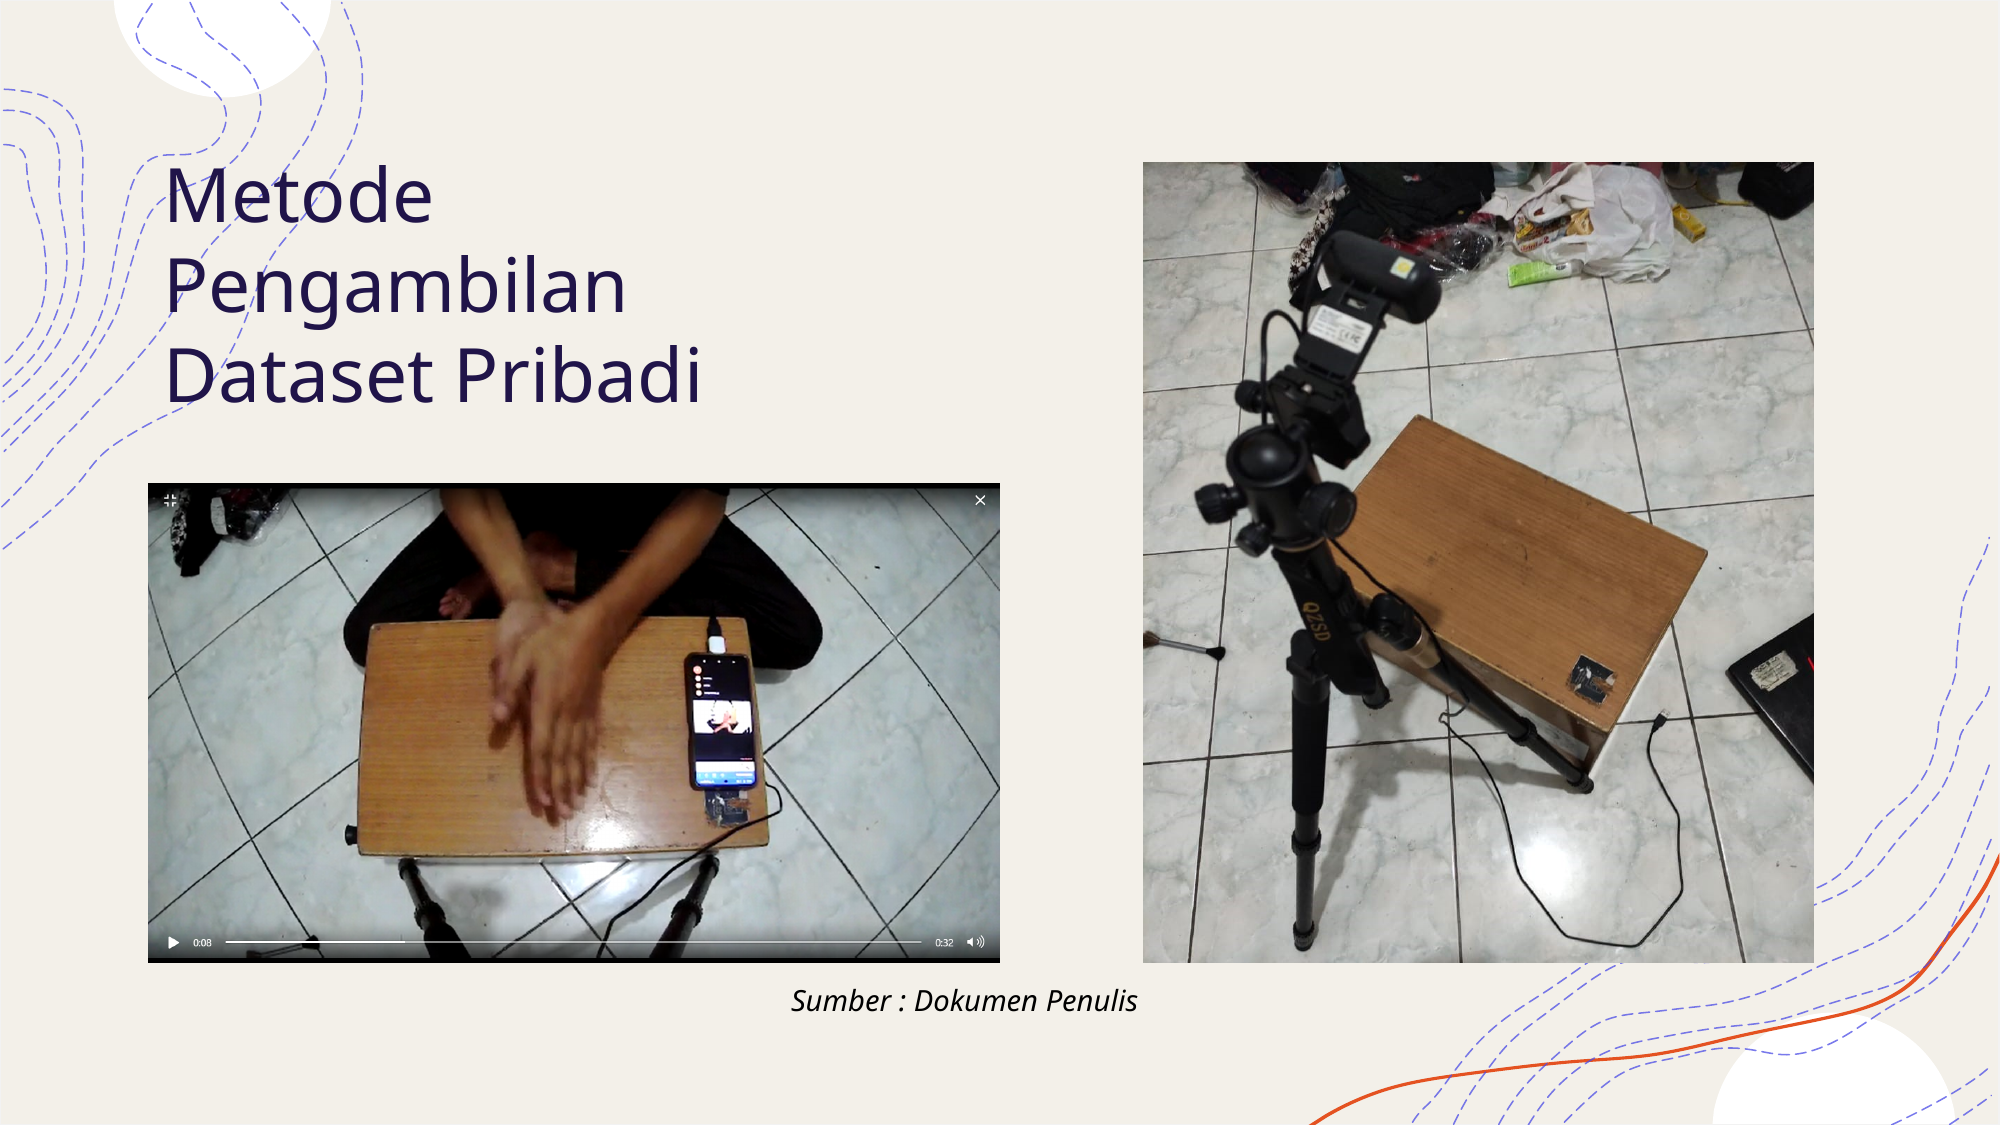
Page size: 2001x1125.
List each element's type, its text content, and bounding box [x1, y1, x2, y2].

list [1142, 162, 1814, 963]
picture [148, 483, 1000, 963]
text_box Sumber : Dokumen Penulis [464, 974, 1466, 1025]
title Metode Pengambilan Dataset Pribadi [148, 162, 794, 426]
